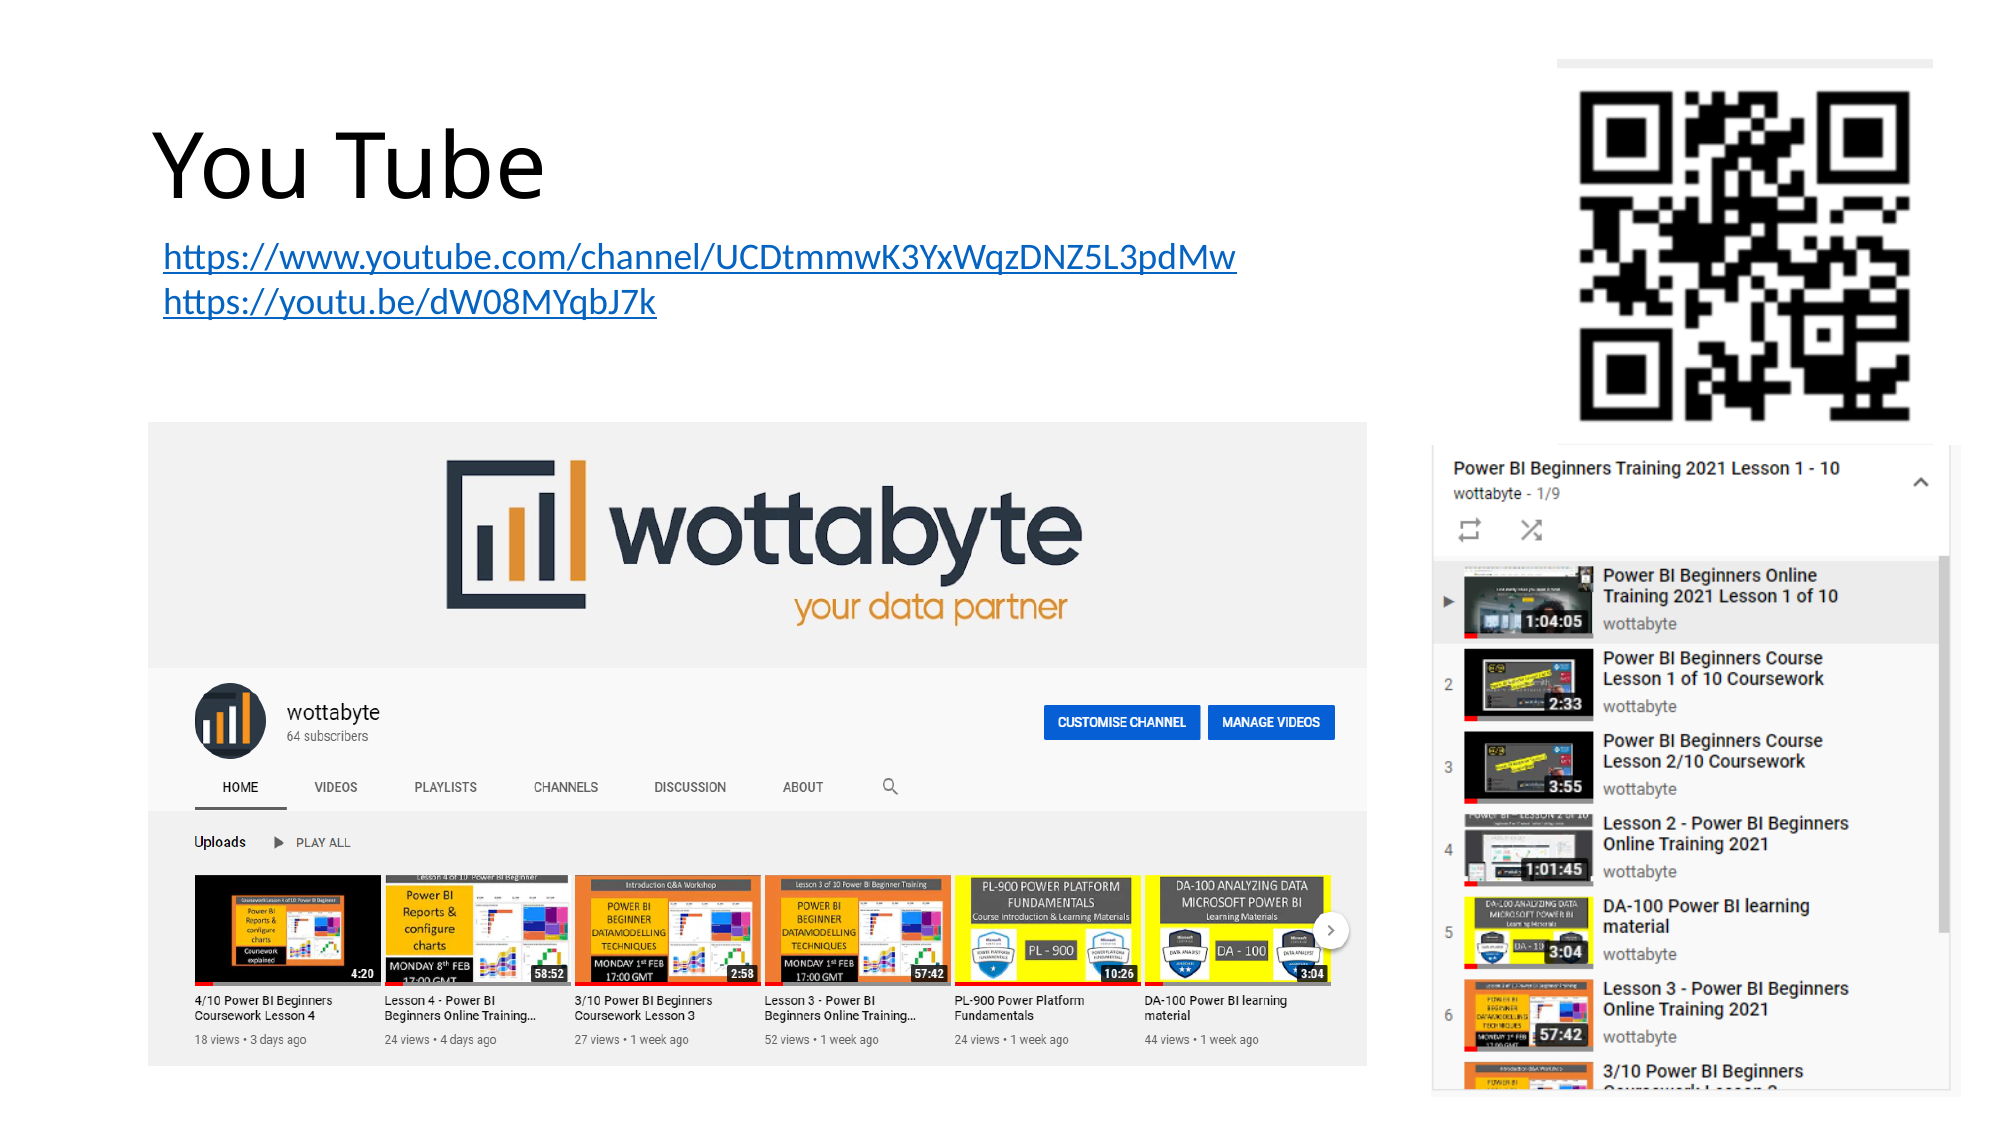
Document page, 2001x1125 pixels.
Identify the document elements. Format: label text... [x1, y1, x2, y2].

picture [148, 422, 1367, 1066]
title You Tube [137, 59, 1557, 278]
text_box https://www.youtube.com/channel/UCDtmmwK3YxWqzDNZ5L3pdMw https://youtu.be/dW08MYqbJ7k [148, 224, 1380, 329]
picture [1431, 59, 1962, 1097]
